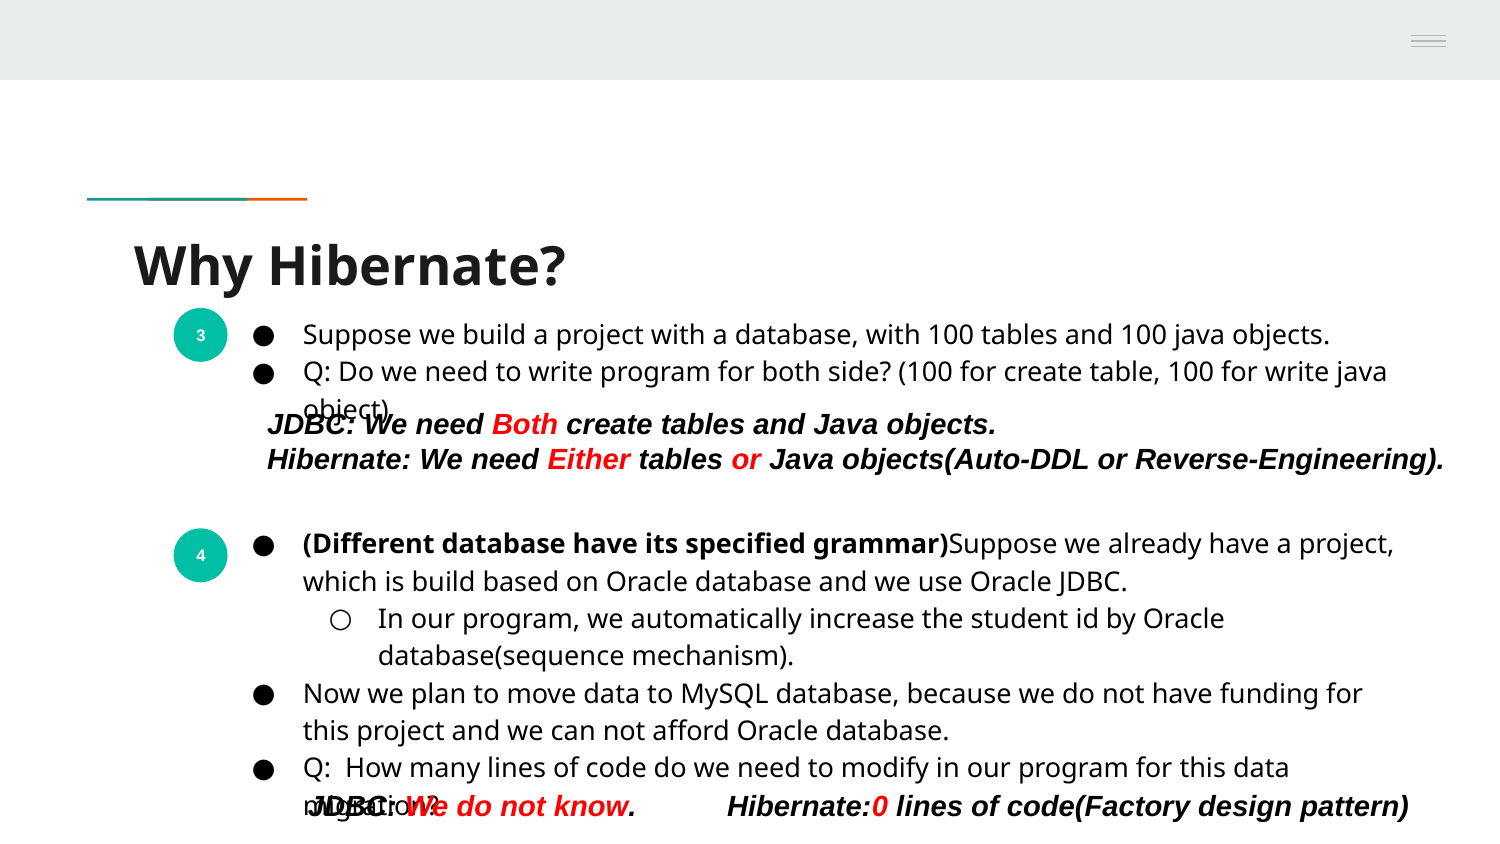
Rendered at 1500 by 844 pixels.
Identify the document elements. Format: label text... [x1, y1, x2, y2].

text_box 3 [173, 307, 228, 362]
list Suppose we build a project with a database, with 100 tables and 100 java objects. Q: Do we need to write program for both side? (100 for create table, 100 for write java object) [212, 297, 1455, 431]
text_box (Different database have its specified grammar)Suppose we already have a project, which is build based on Oracle database and we use Oracle JDBC. In our program, we automatically increase the student id by Oracle database(sequence mechanism). Now we plan to move data to MySQL database, because we do not have funding for this project and we can not afford Oracle database. Q: How many lines of code do we need to modify in our program for this data migration? [212, 506, 1431, 832]
title Why Hibernate? [119, 216, 1381, 305]
text_box JDBC: We do not know. Hibernate:0 lines of code(Factory design pattern) [292, 772, 1448, 832]
text_box 4 [173, 528, 228, 583]
text_box JDBC: We need Both create tables and Java objects. Hibernate: We need Either tables or Java objects(Auto-DDL or Reverse-Engineering). [252, 390, 1494, 508]
